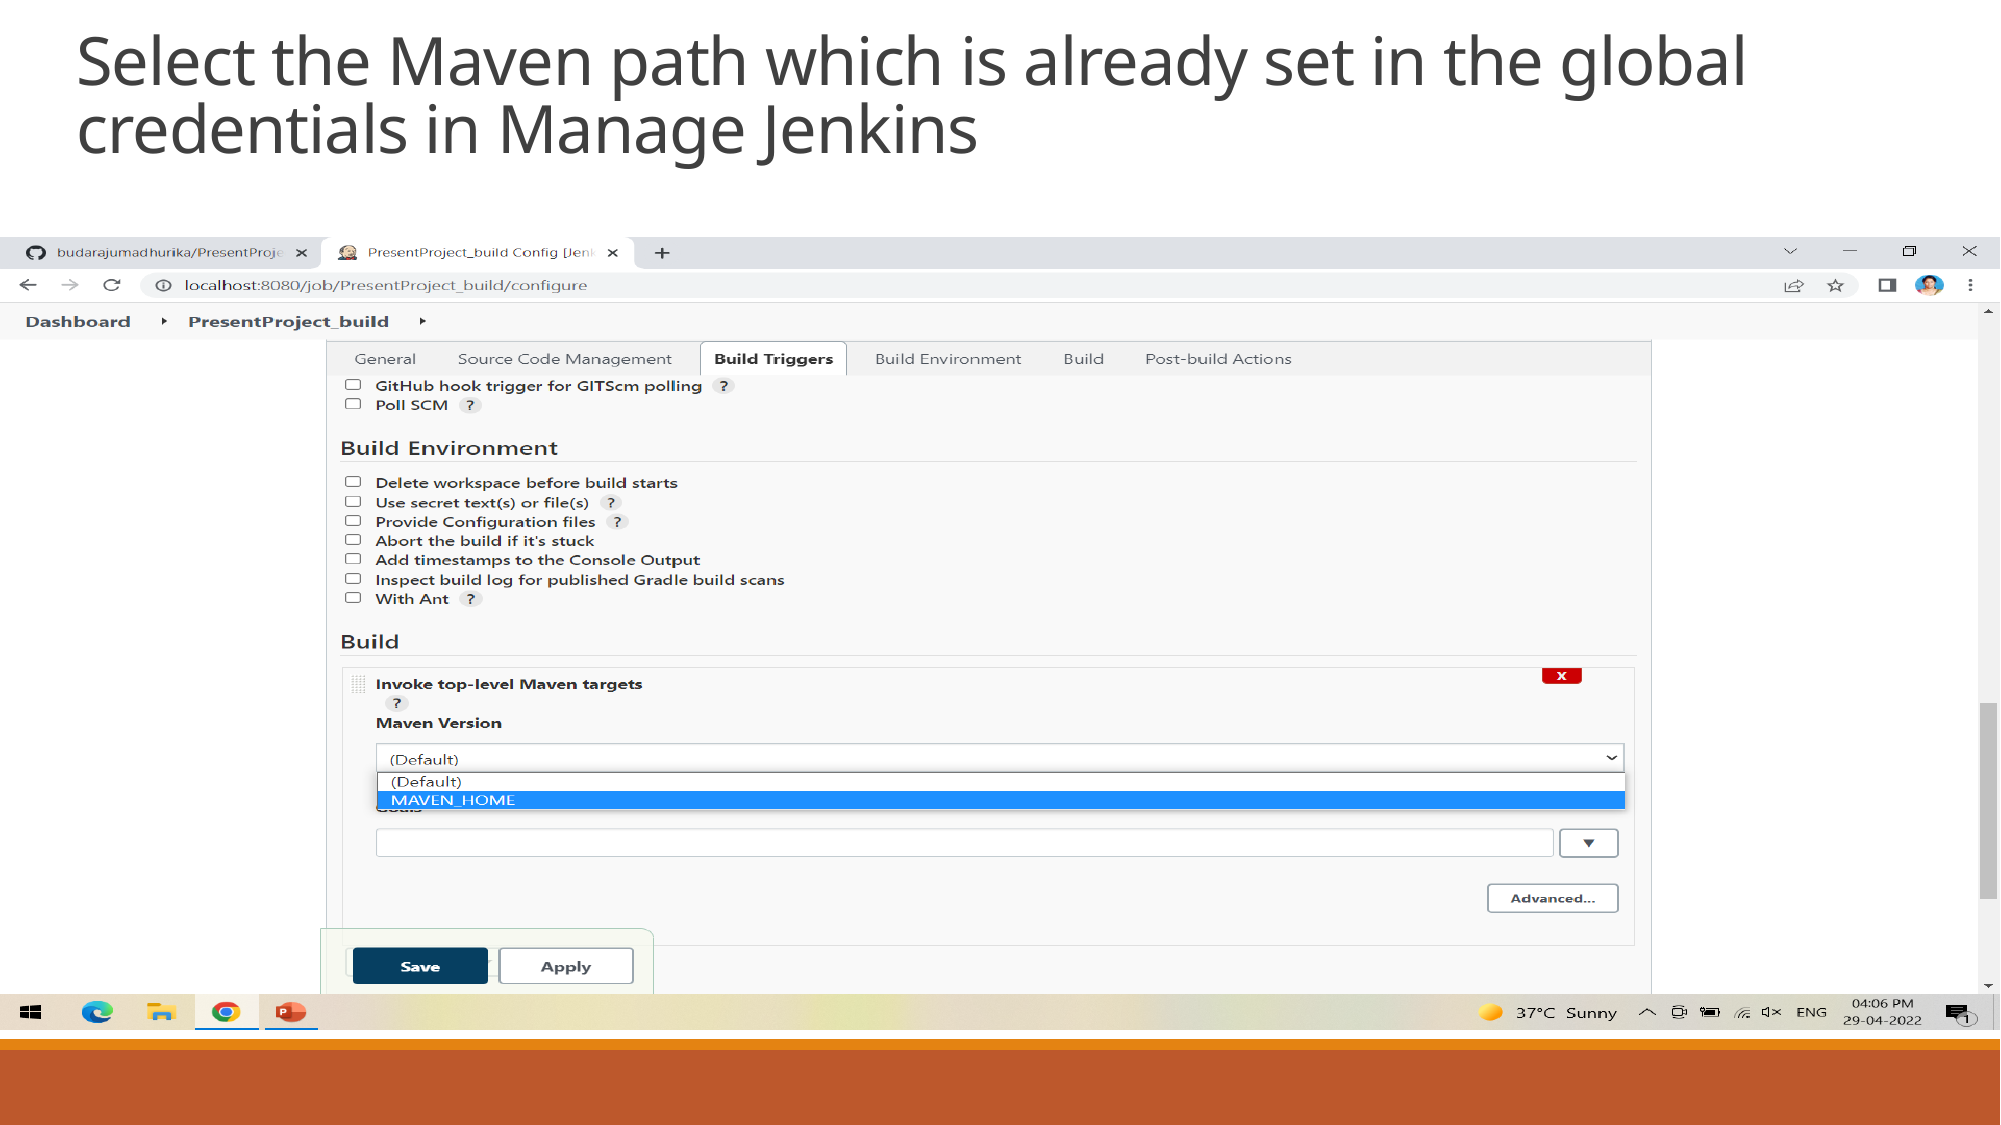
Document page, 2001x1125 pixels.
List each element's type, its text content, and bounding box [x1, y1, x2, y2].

picture [0, 236, 2000, 1031]
title Select the Maven path which is already set in the global credentials in Manage Jenkins [61, 47, 1830, 175]
